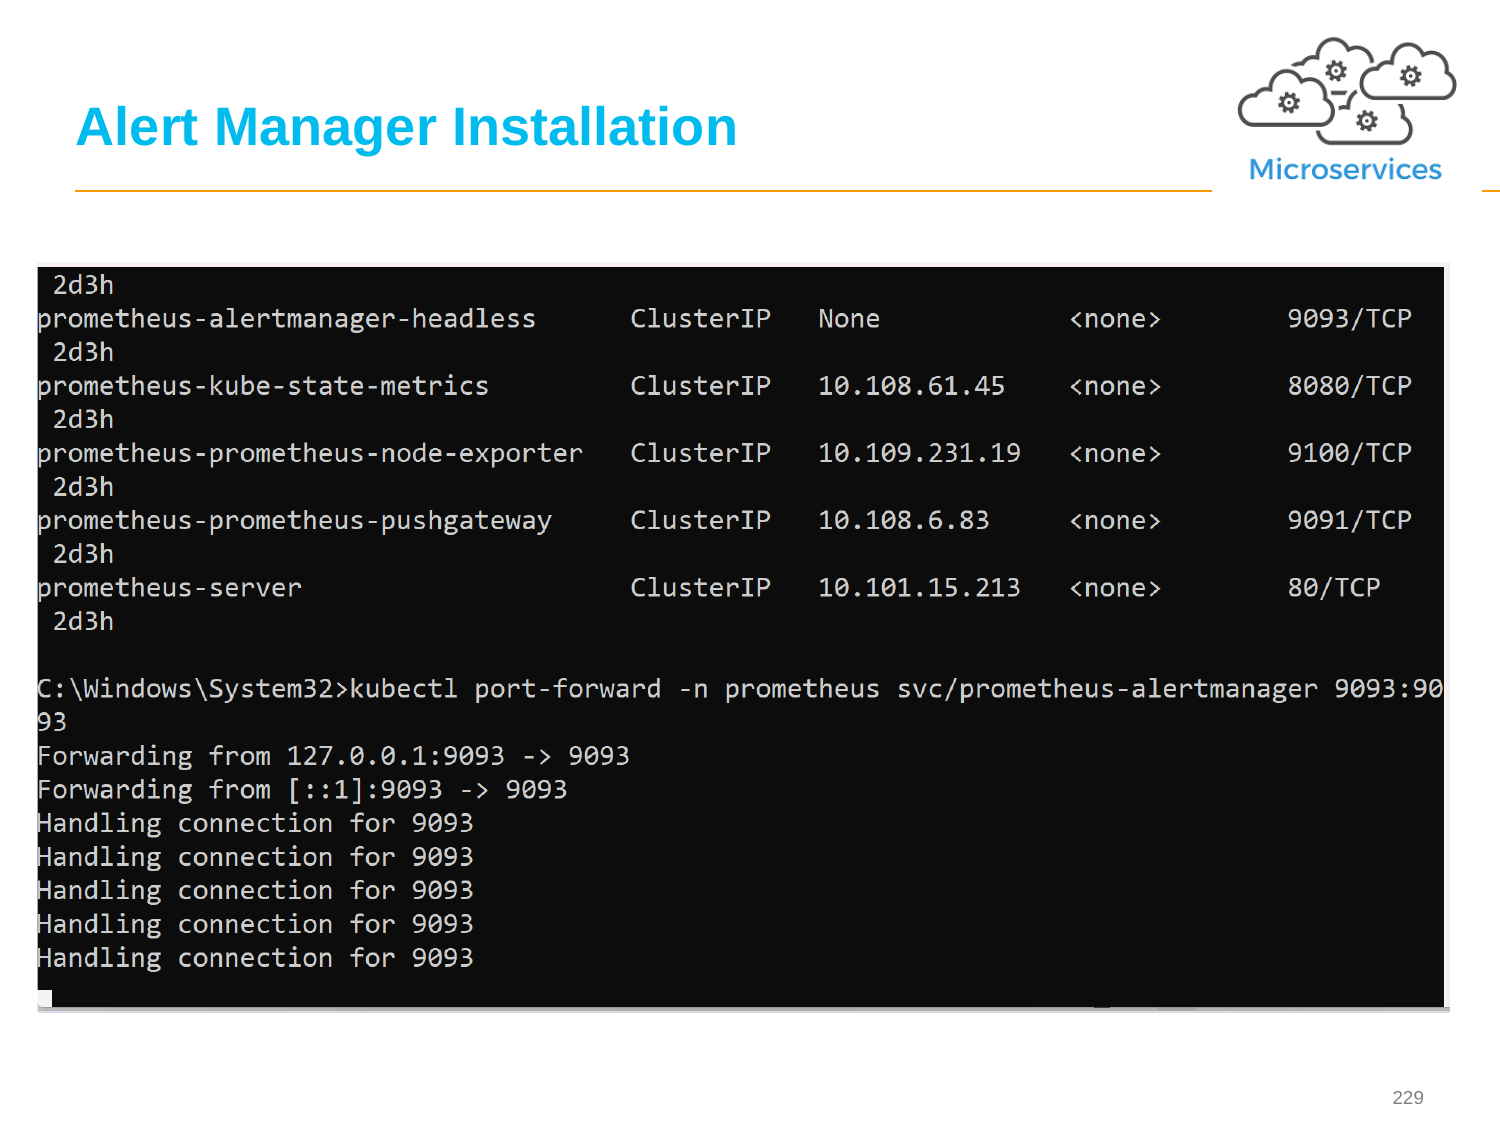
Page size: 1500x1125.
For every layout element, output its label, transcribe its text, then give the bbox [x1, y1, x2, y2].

title Alert Manager Installation [75, 27, 1422, 157]
picture [37, 262, 1451, 1013]
picture [1212, 1, 1482, 203]
